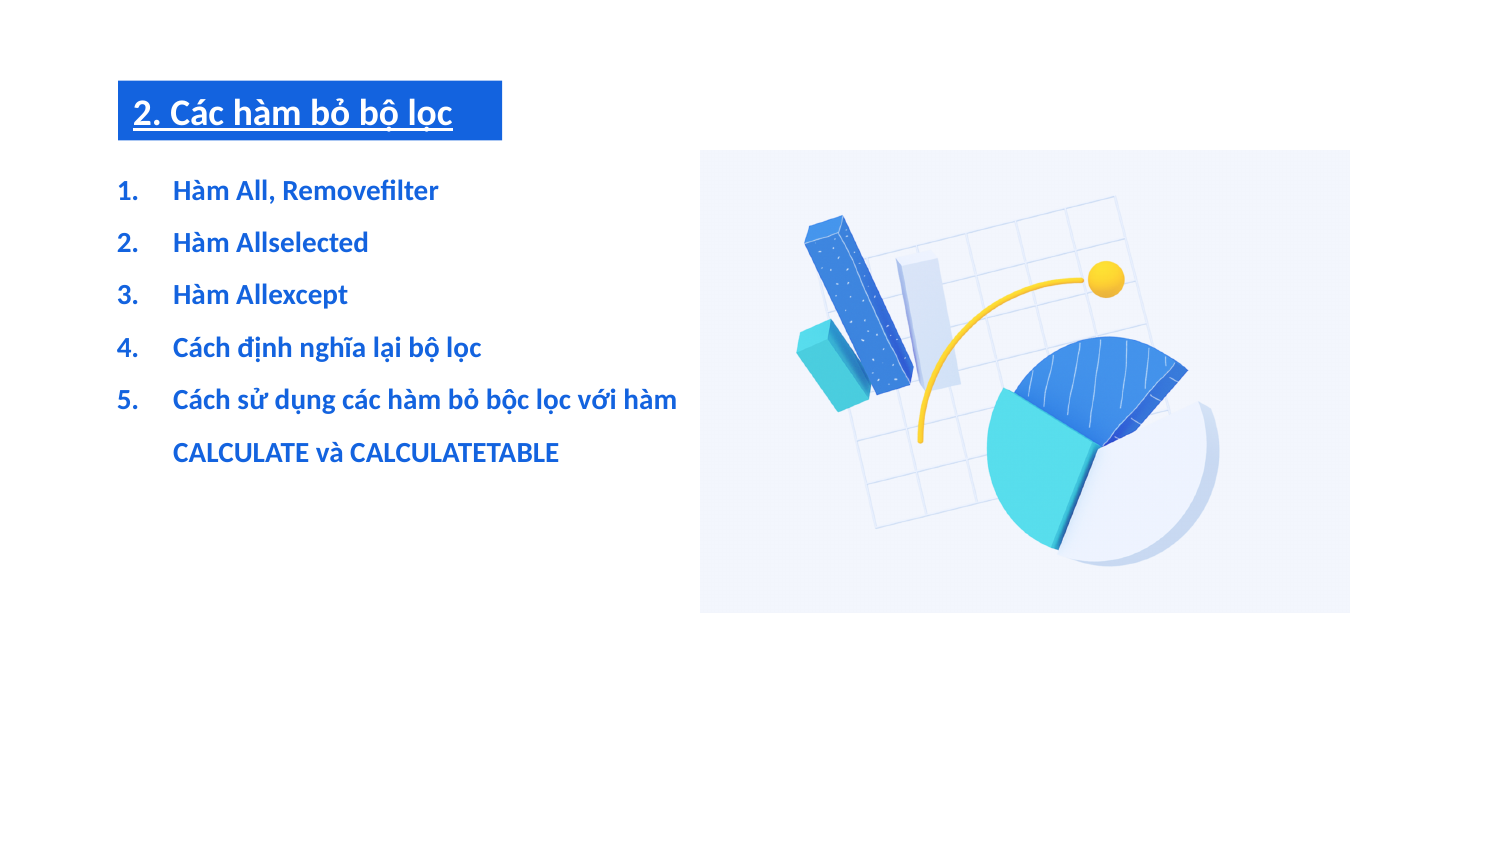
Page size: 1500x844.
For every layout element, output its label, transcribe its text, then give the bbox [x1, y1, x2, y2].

text_box 2. Các hàm bỏ bộ lọc [118, 80, 503, 141]
picture [700, 150, 1350, 613]
text_box Hàm All, Removefilter Hàm Allselected Hàm Allexcept Cách định nghĩa lại bộ lọc Cách sử dụng các hàm bỏ bộc lọc với hàm CALCULATE và CALCULATETABLE [102, 145, 725, 476]
